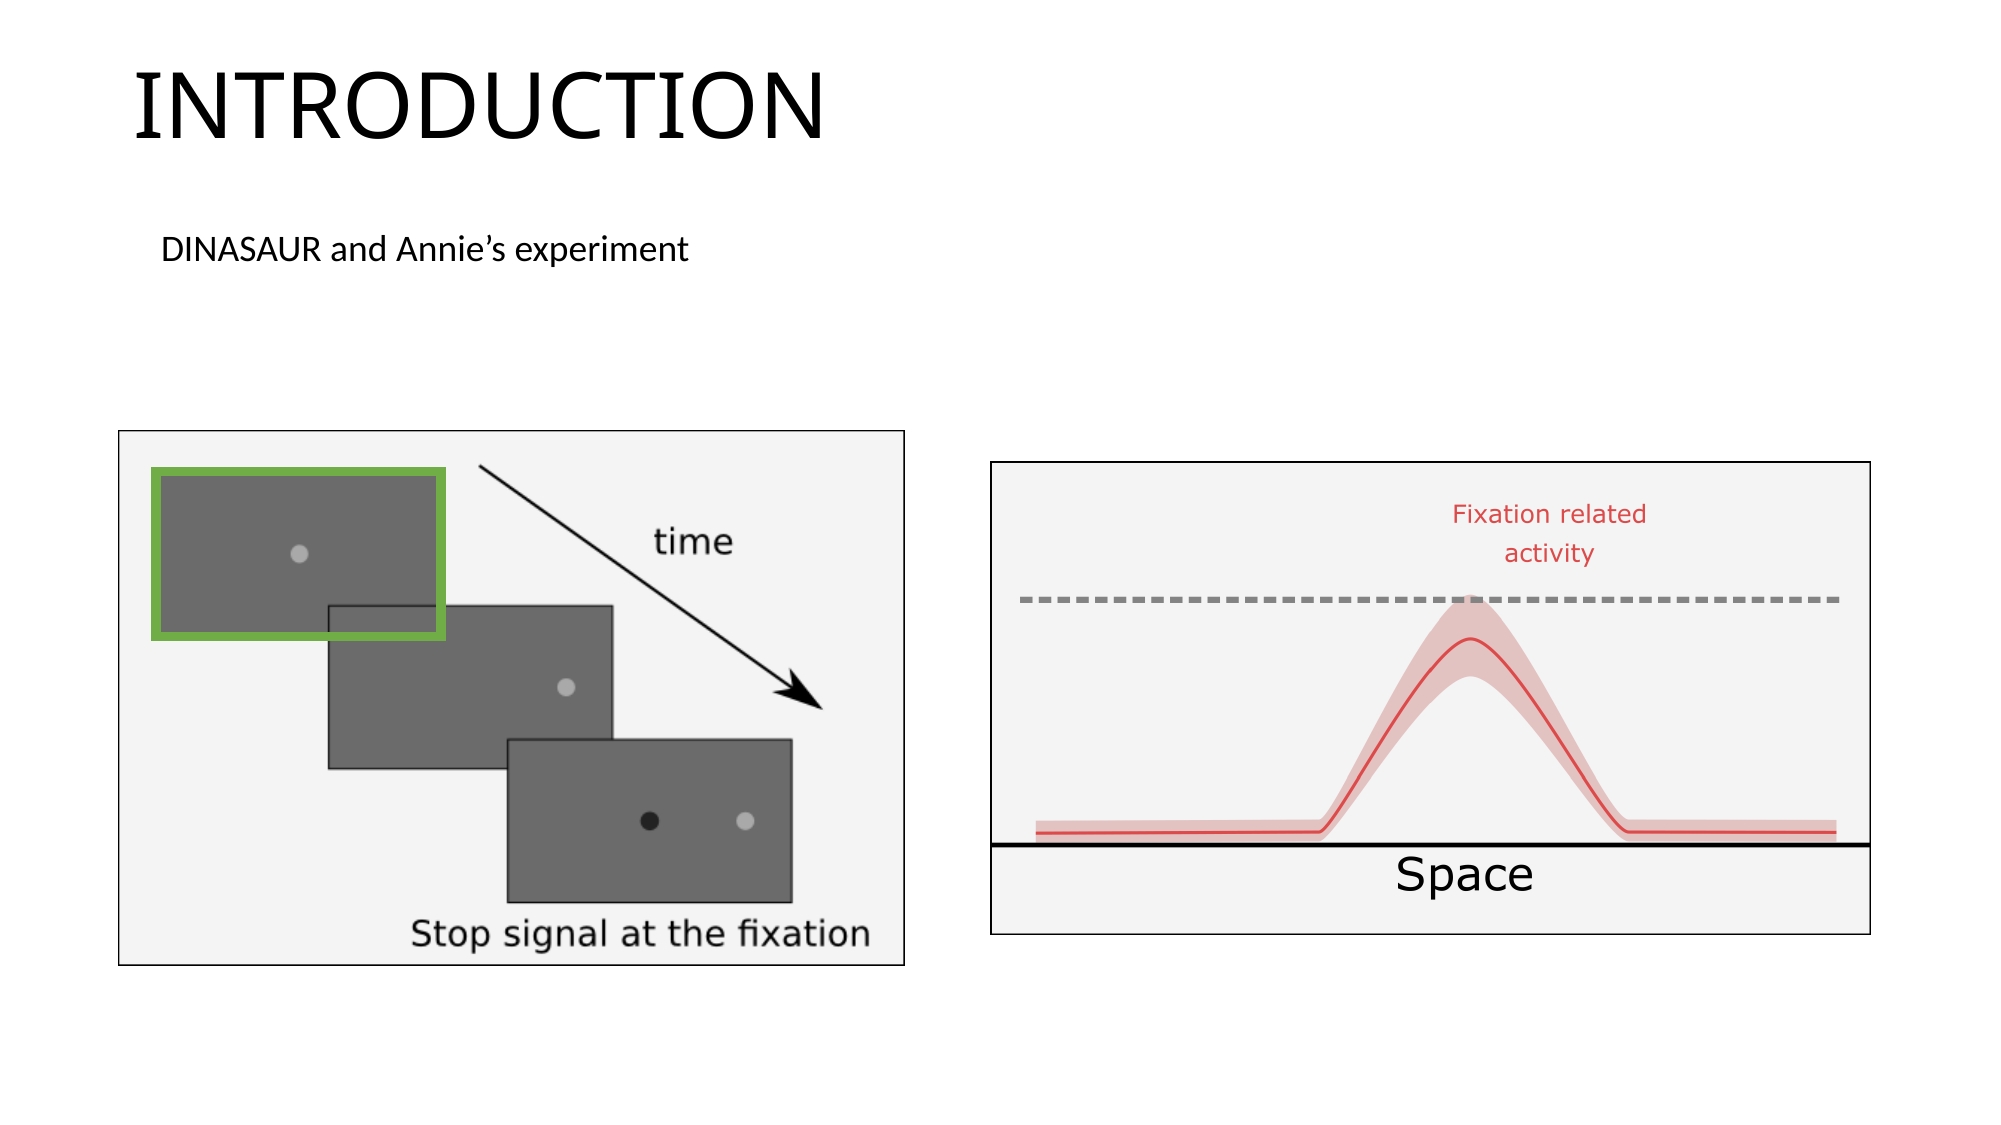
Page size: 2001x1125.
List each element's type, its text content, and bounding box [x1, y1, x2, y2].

picture [990, 461, 1871, 935]
text_box DINASAUR and Annie’s experiment [146, 216, 705, 277]
title INTRODUCTION [118, 0, 1844, 218]
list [118, 430, 905, 967]
